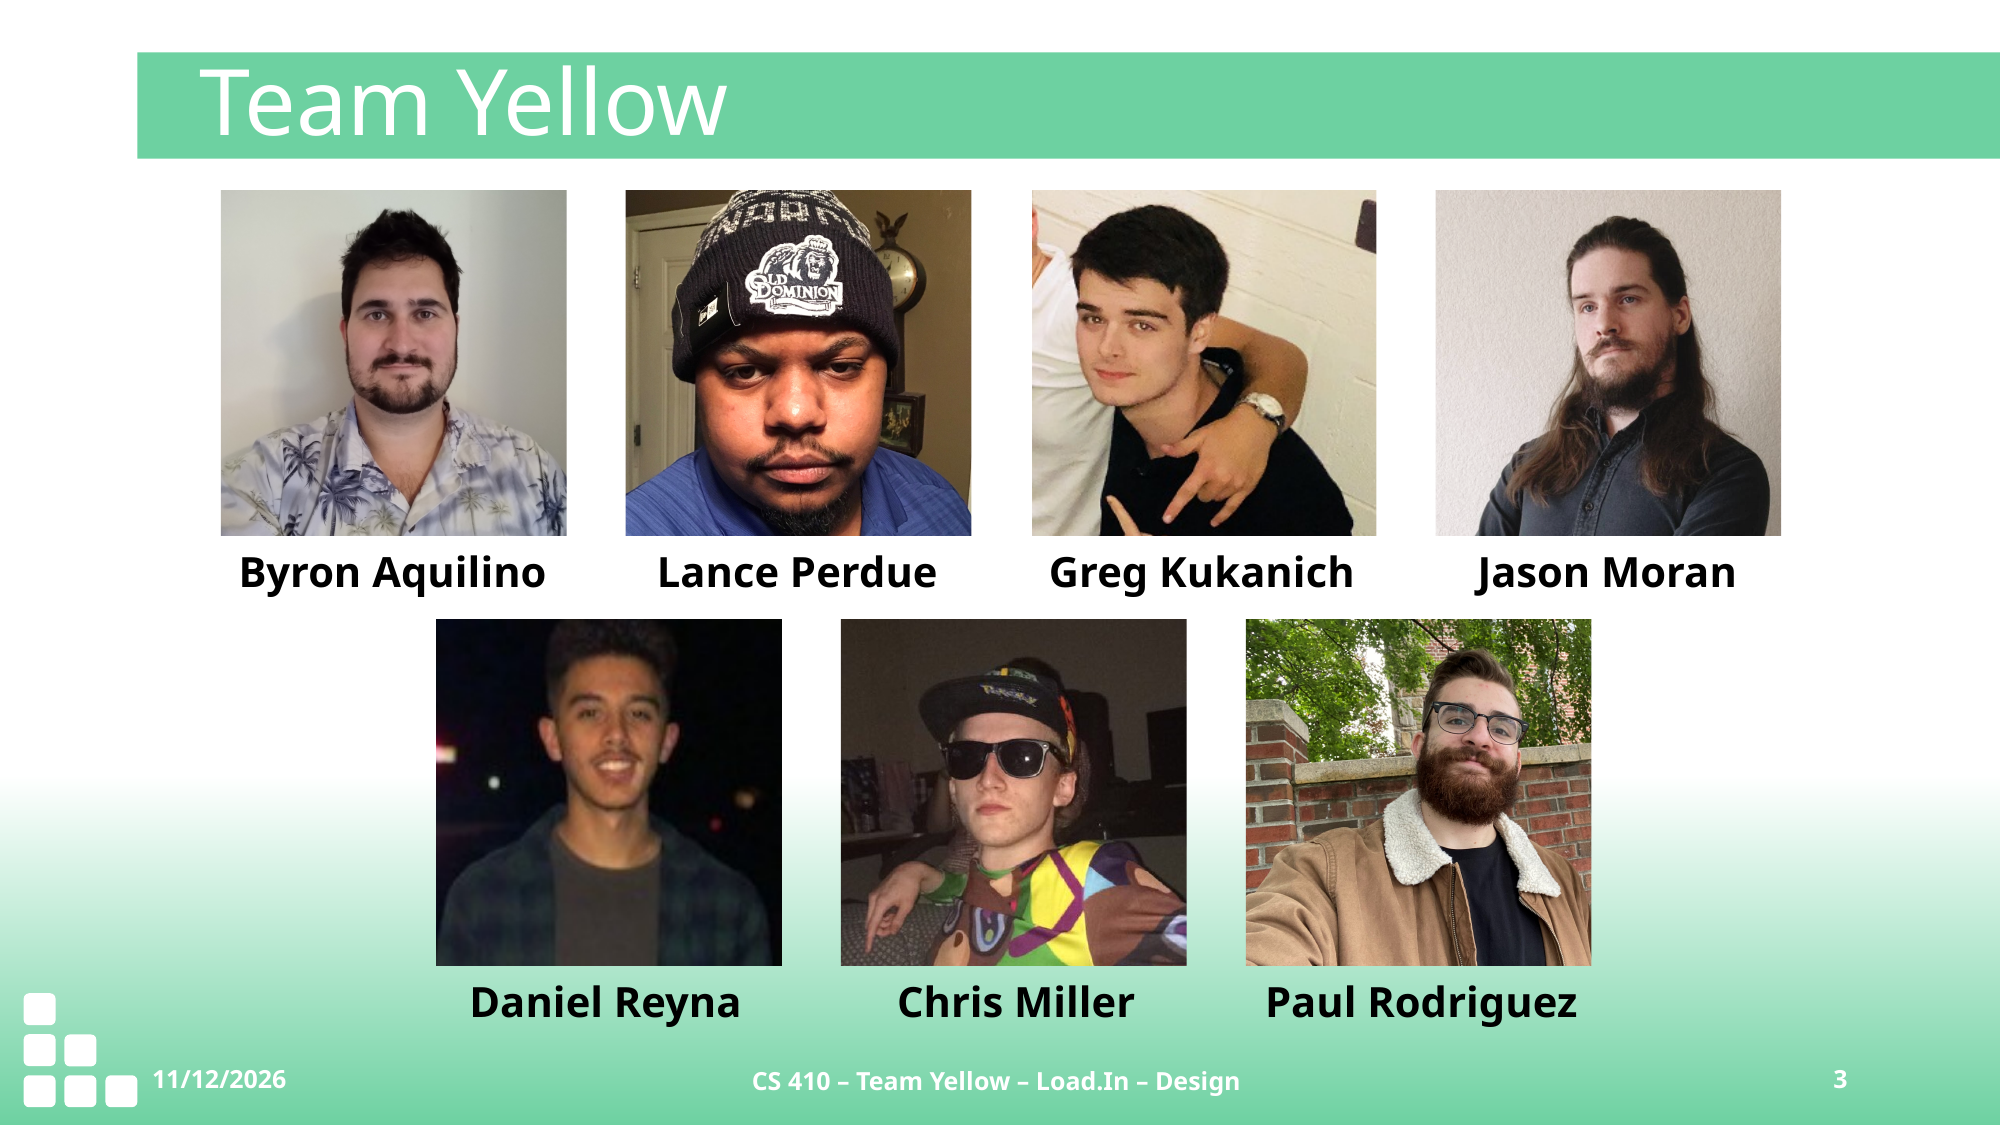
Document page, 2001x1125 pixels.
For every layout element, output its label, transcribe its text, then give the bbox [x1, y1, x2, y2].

text_box 11/13/2020 [137, 1035, 588, 1125]
text_box Team Yellow [137, 52, 2000, 159]
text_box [218, 189, 1782, 1033]
text_box CS 410 – Team Yellow – Load.In – Design [662, 1039, 1338, 1125]
text_box 3 [1412, 1035, 1863, 1125]
